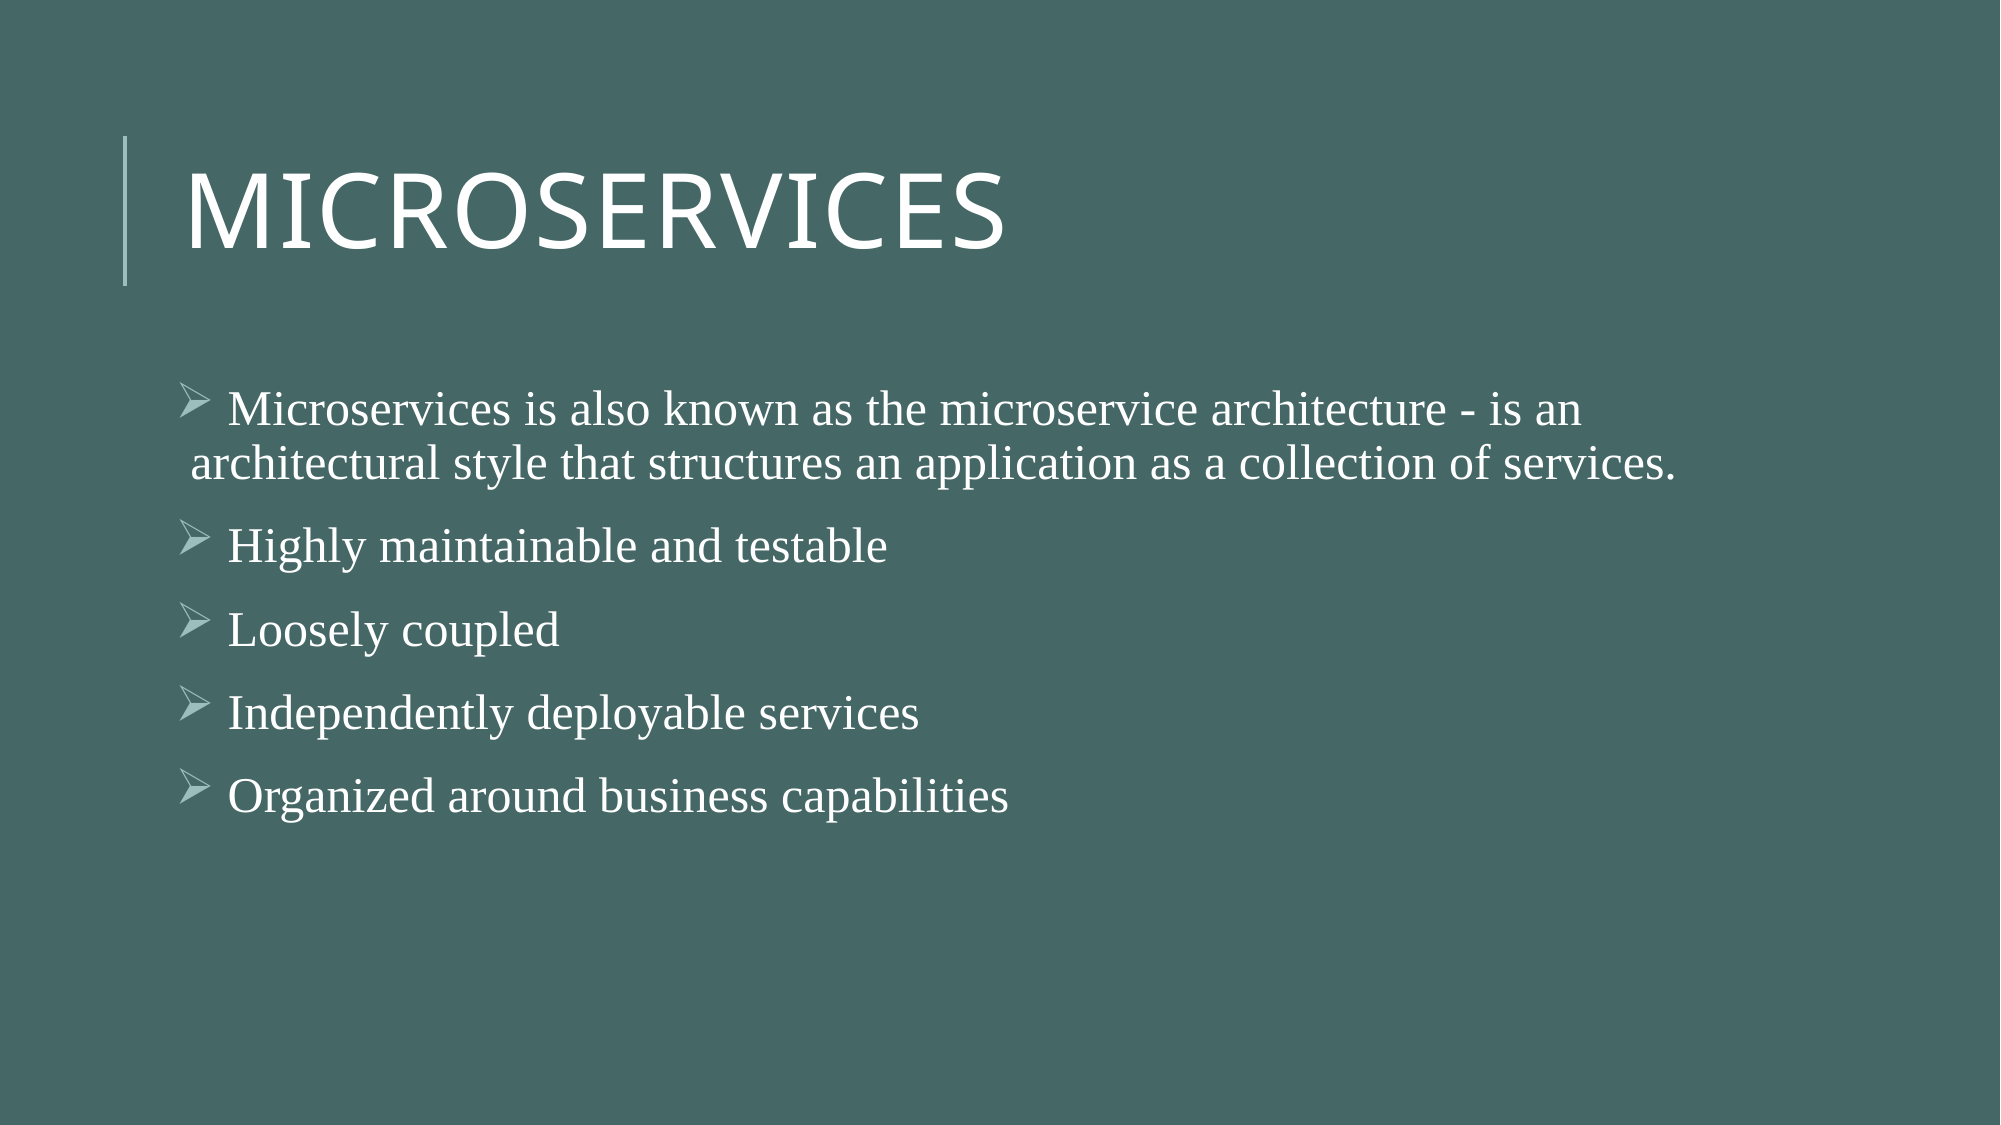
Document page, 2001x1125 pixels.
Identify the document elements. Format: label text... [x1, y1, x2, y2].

title MICROSERVICES [168, 96, 1763, 342]
list Microservices is also known as the microservice architecture - is an architectural style that structures an application as a collection of services. Highly maintainable and testable Loosely coupled Independently deployable services Organized around business capabilities [168, 375, 1829, 1085]
